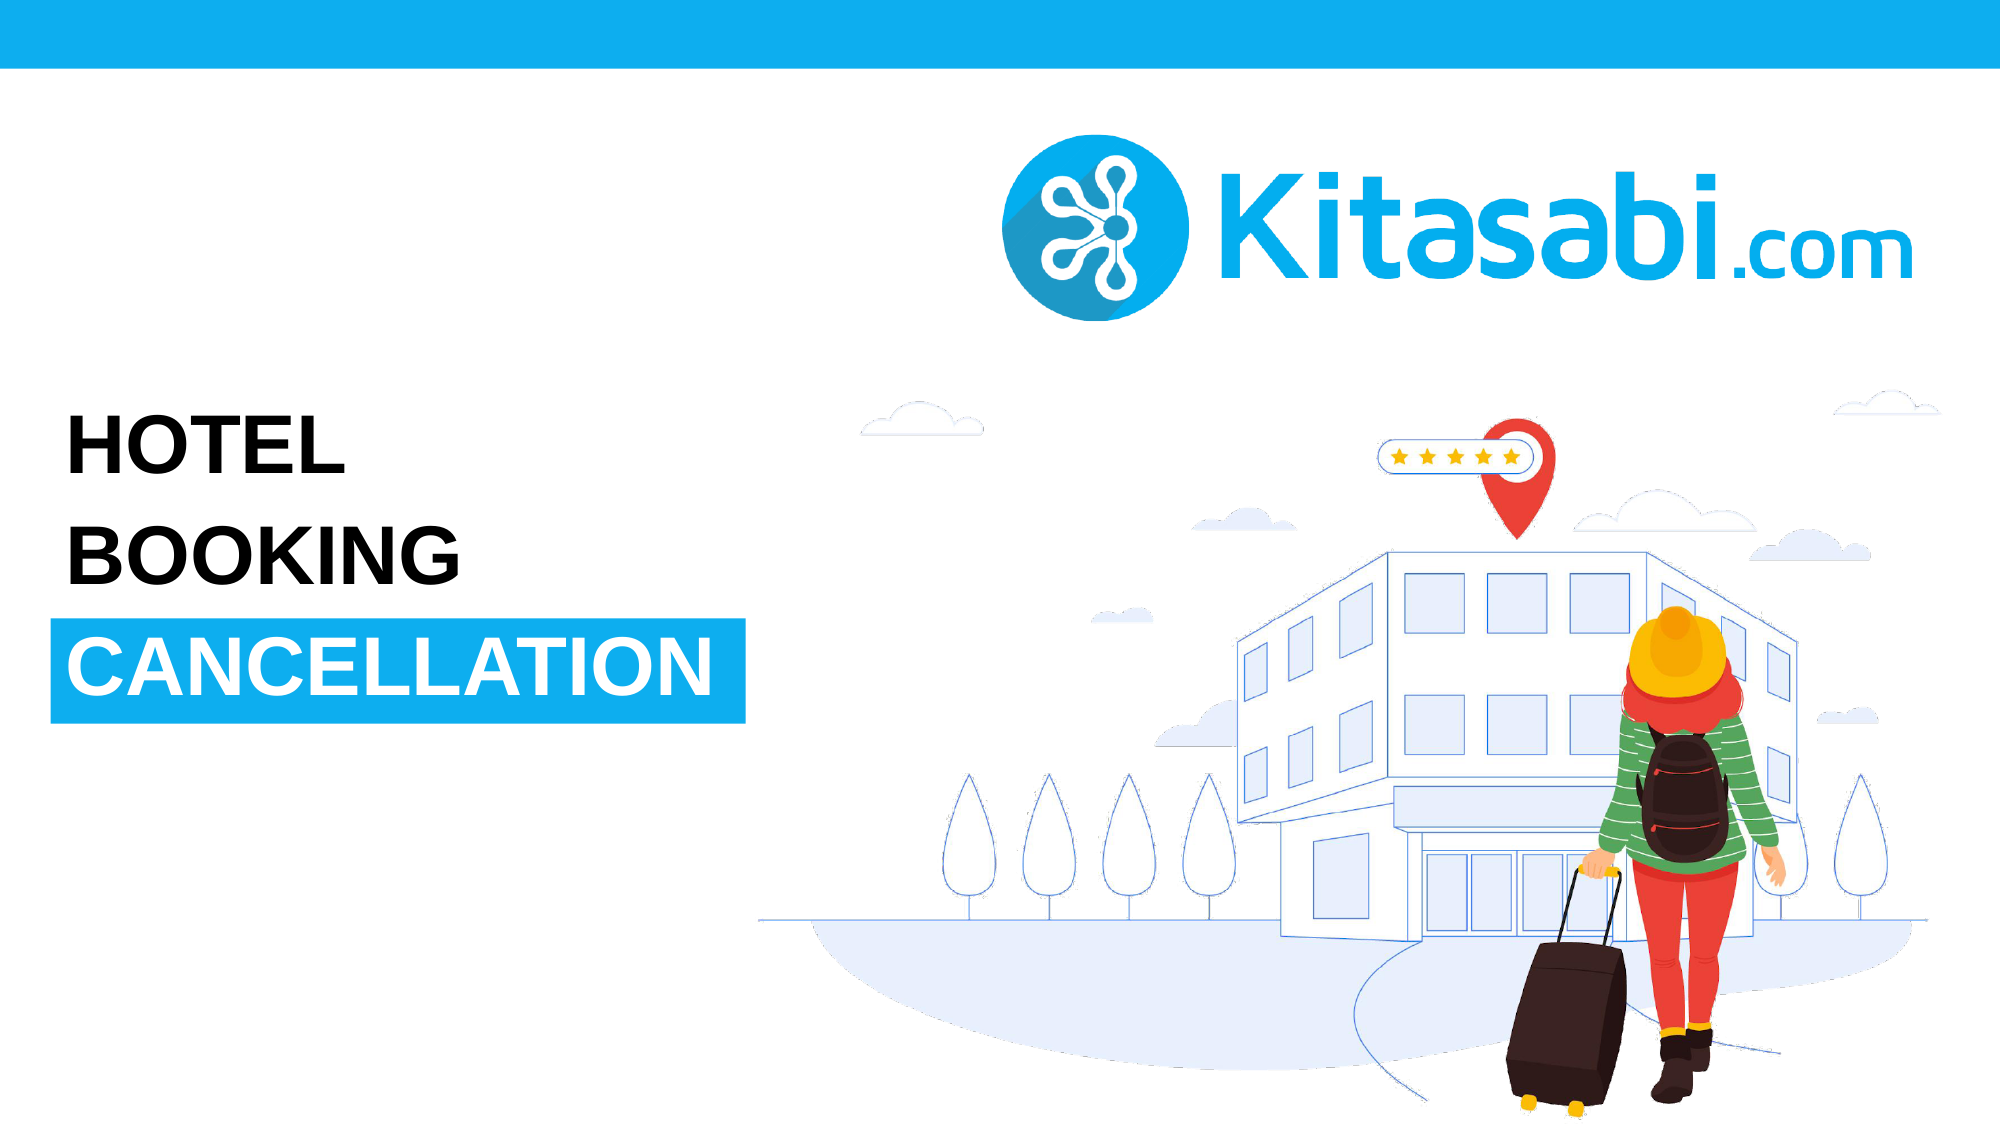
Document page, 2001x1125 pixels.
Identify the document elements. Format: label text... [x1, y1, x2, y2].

text_box [0, 0, 2000, 69]
picture [573, 638, 584, 694]
picture [594, 637, 651, 695]
picture [385, 69, 2000, 1125]
picture [465, 638, 519, 694]
picture [385, 686, 409, 694]
picture [661, 638, 709, 694]
subtitle HOTEL BOOKING CANCELLATION [50, 394, 380, 863]
picture [517, 638, 565, 694]
picture [417, 638, 459, 694]
